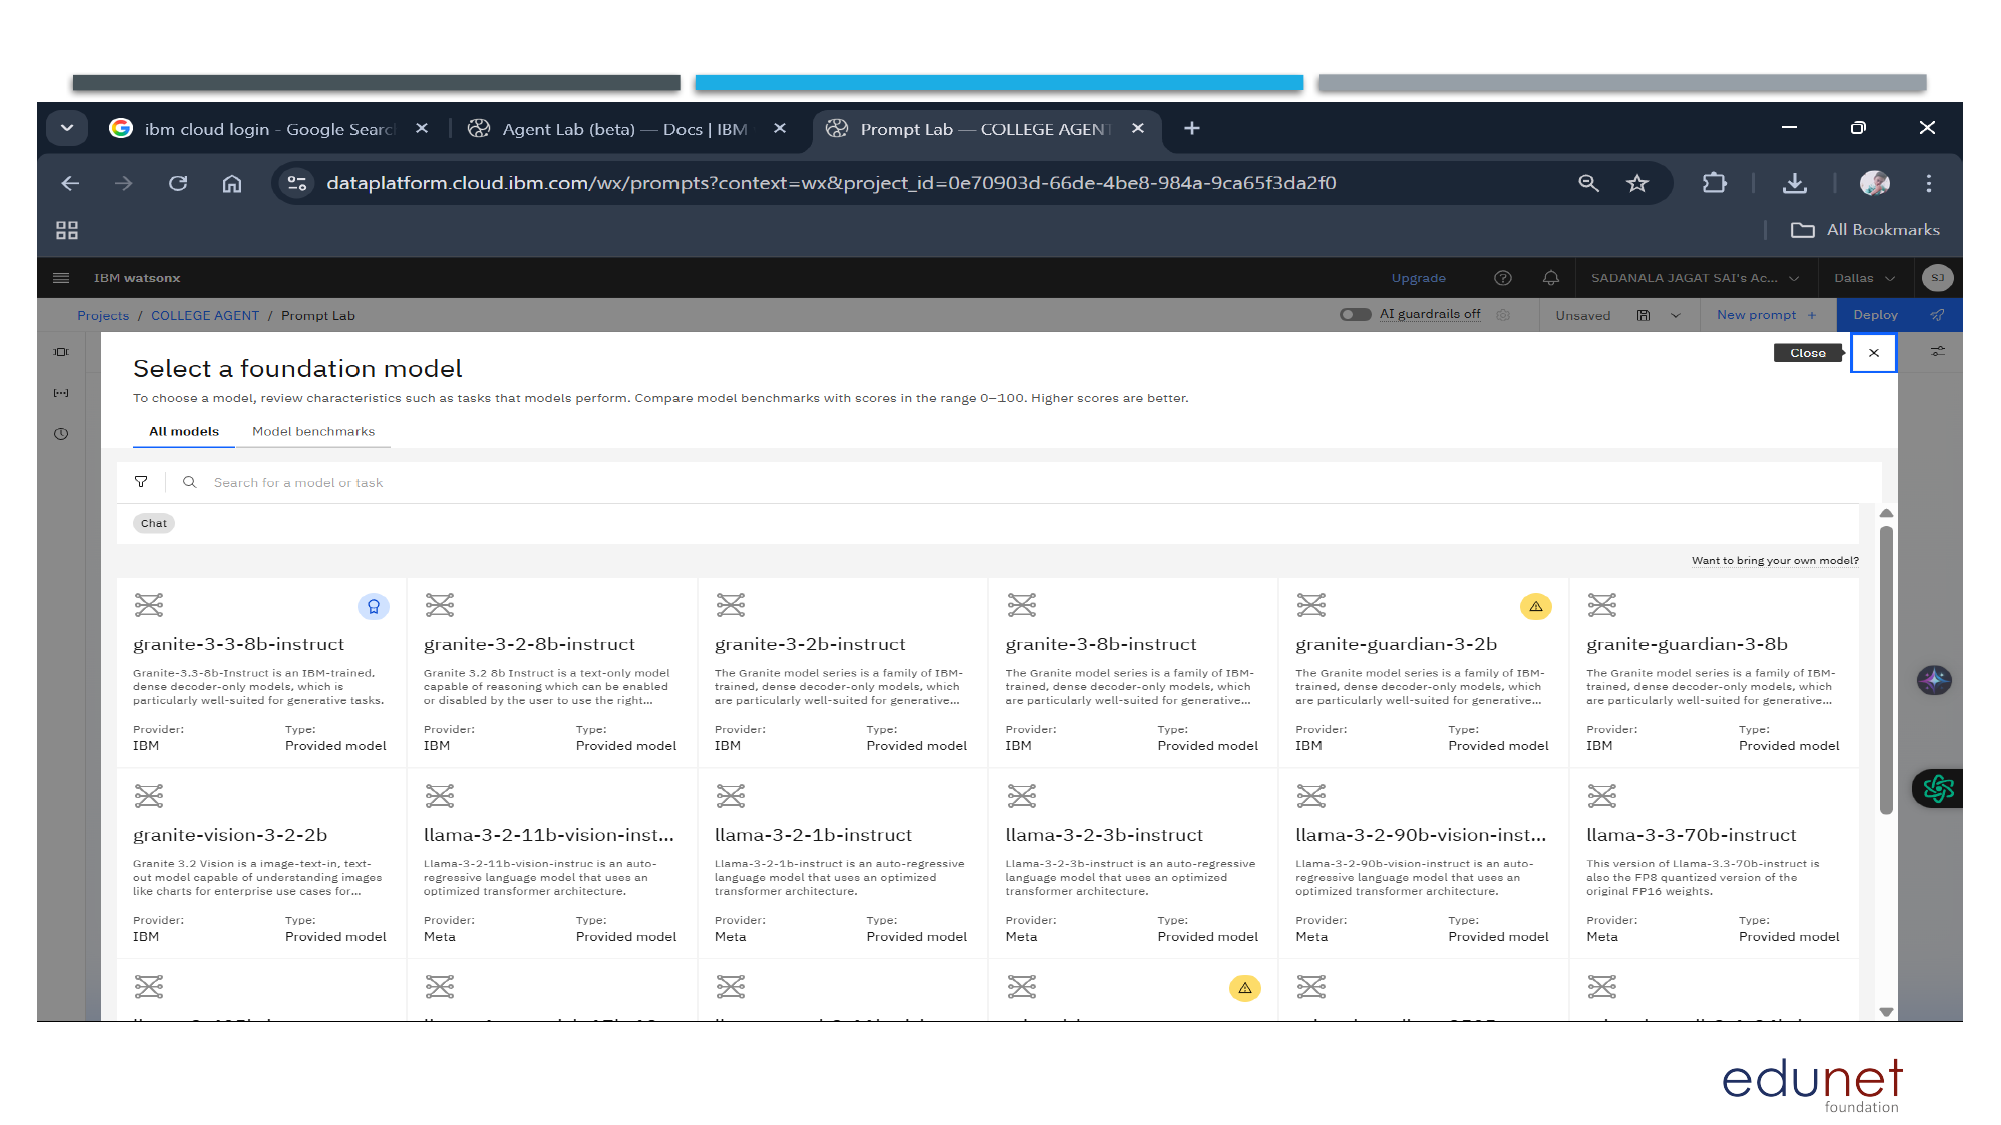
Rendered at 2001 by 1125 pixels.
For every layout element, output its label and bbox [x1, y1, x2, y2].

picture [36, 102, 1964, 1023]
picture [1719, 1056, 1905, 1116]
